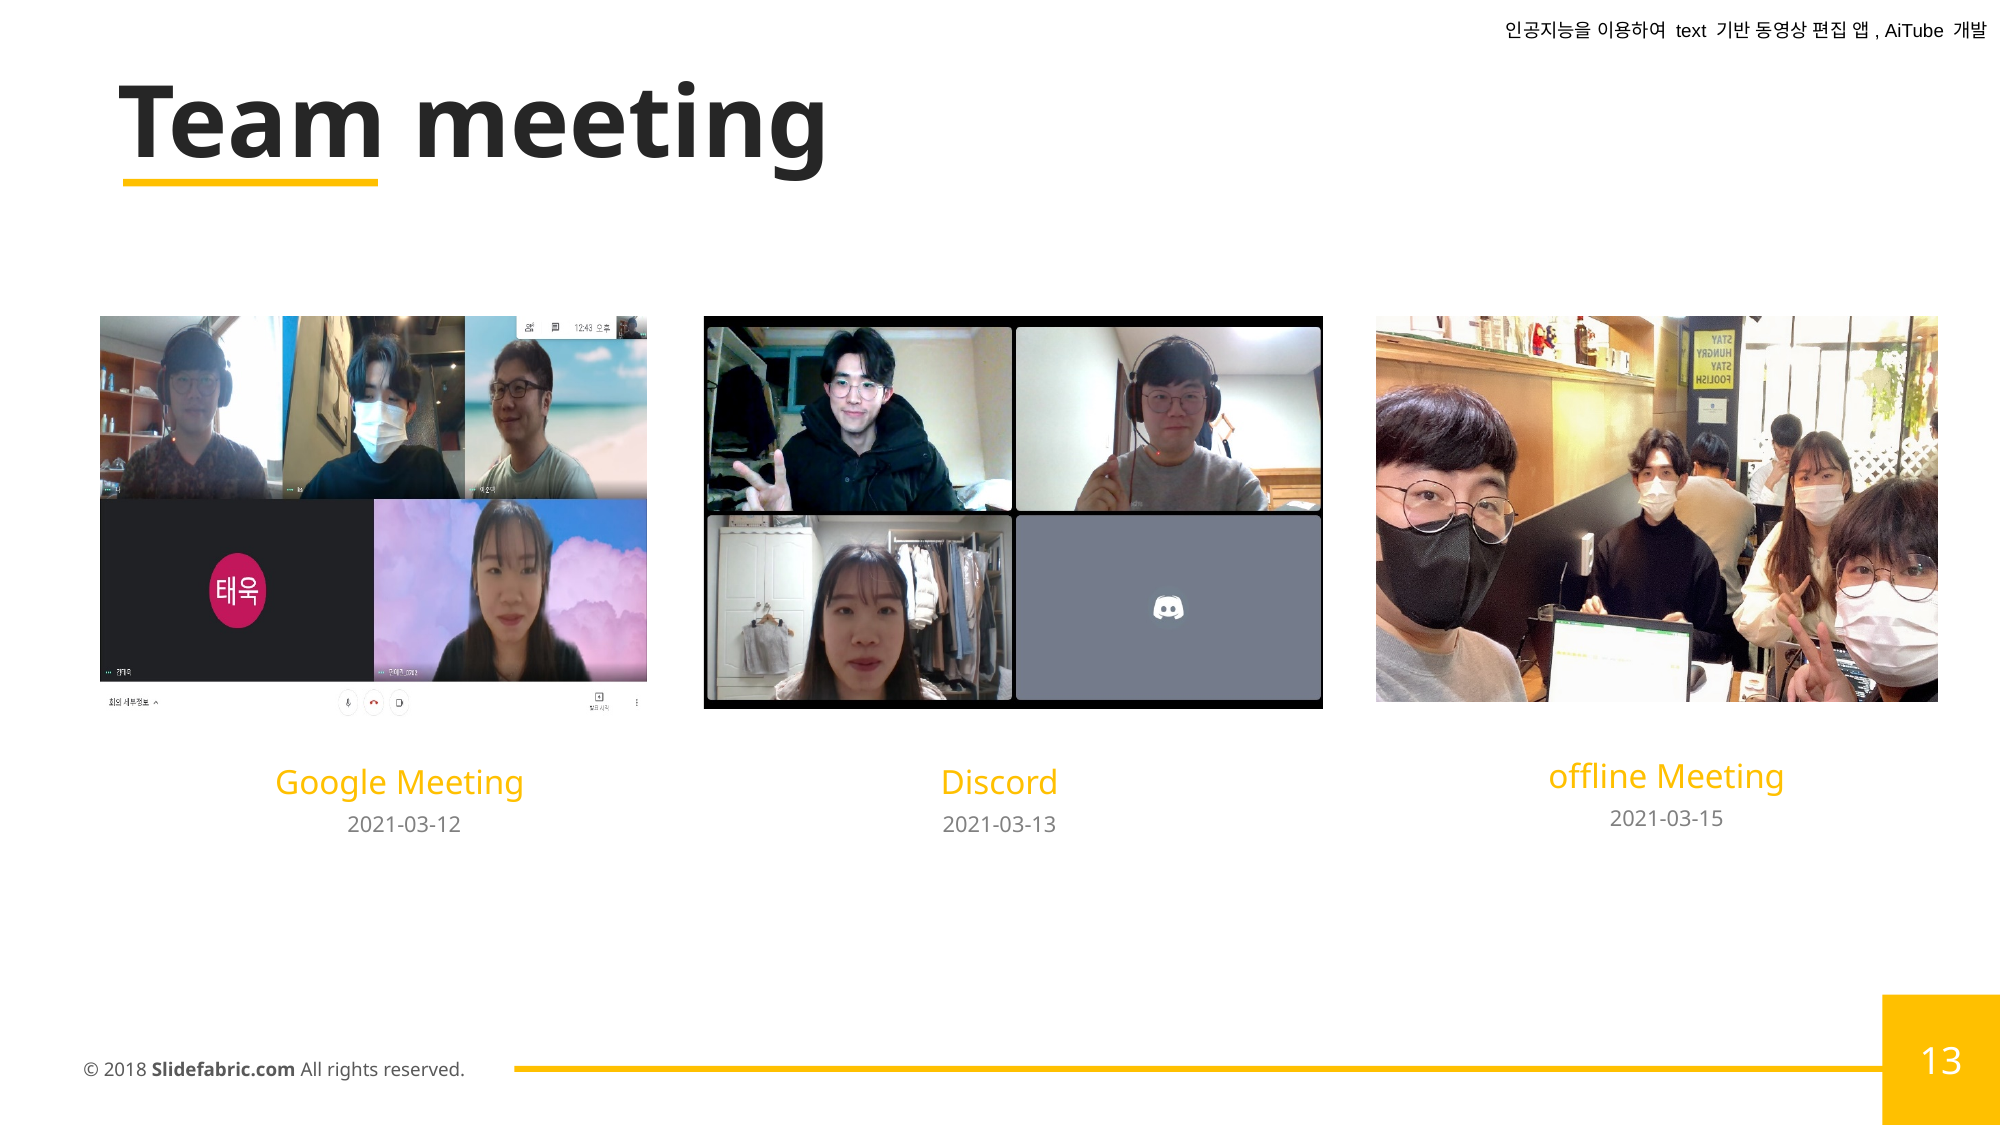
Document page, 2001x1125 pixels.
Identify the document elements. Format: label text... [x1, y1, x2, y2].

picture [1376, 316, 1938, 702]
text_box 2021-03-15 [1594, 797, 1739, 839]
text_box Team meeting [102, 49, 1576, 185]
text_box Google Meeting [260, 754, 549, 809]
text_box 2021-03-13 [927, 803, 1072, 845]
picture [100, 316, 647, 723]
text_box 2021-03-12 [332, 803, 477, 845]
text_box [122, 178, 379, 187]
text_box Discord [925, 754, 1074, 809]
picture [703, 316, 1323, 709]
text_box offline Meeting [1533, 748, 1801, 803]
